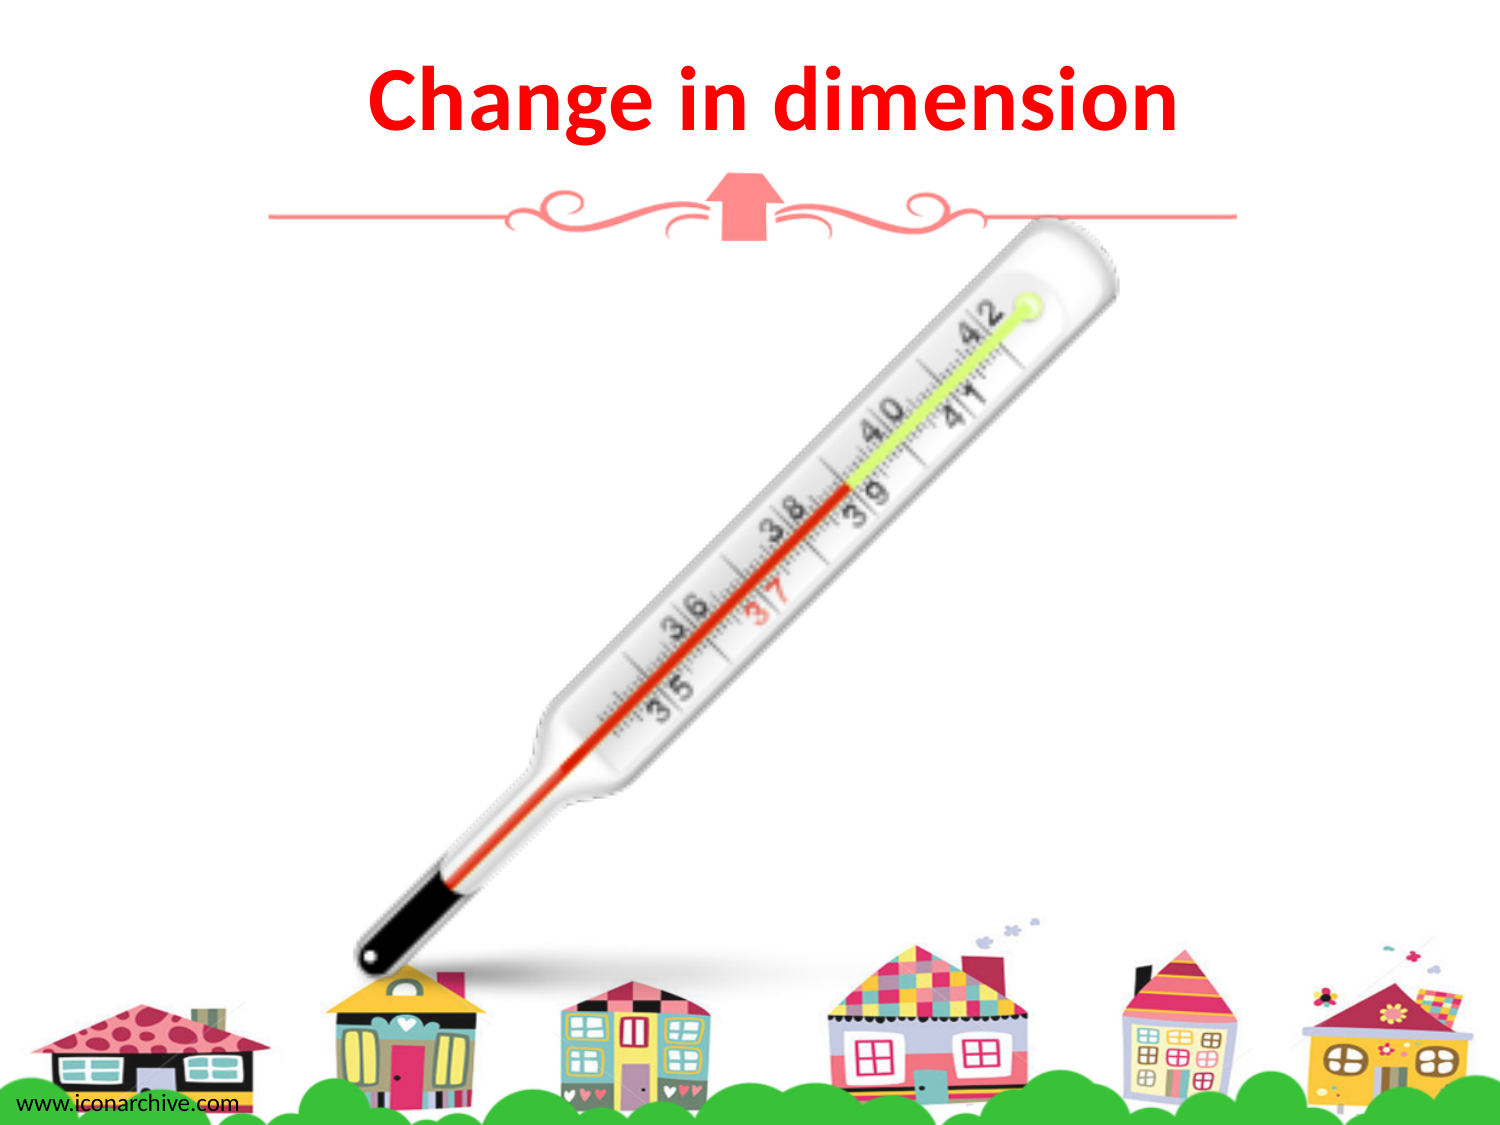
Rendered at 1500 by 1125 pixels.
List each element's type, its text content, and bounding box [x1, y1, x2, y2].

picture [312, 174, 1163, 1026]
title Change in dimension [99, 0, 1450, 188]
text_box www.iconarchive.com [1, 1079, 256, 1125]
